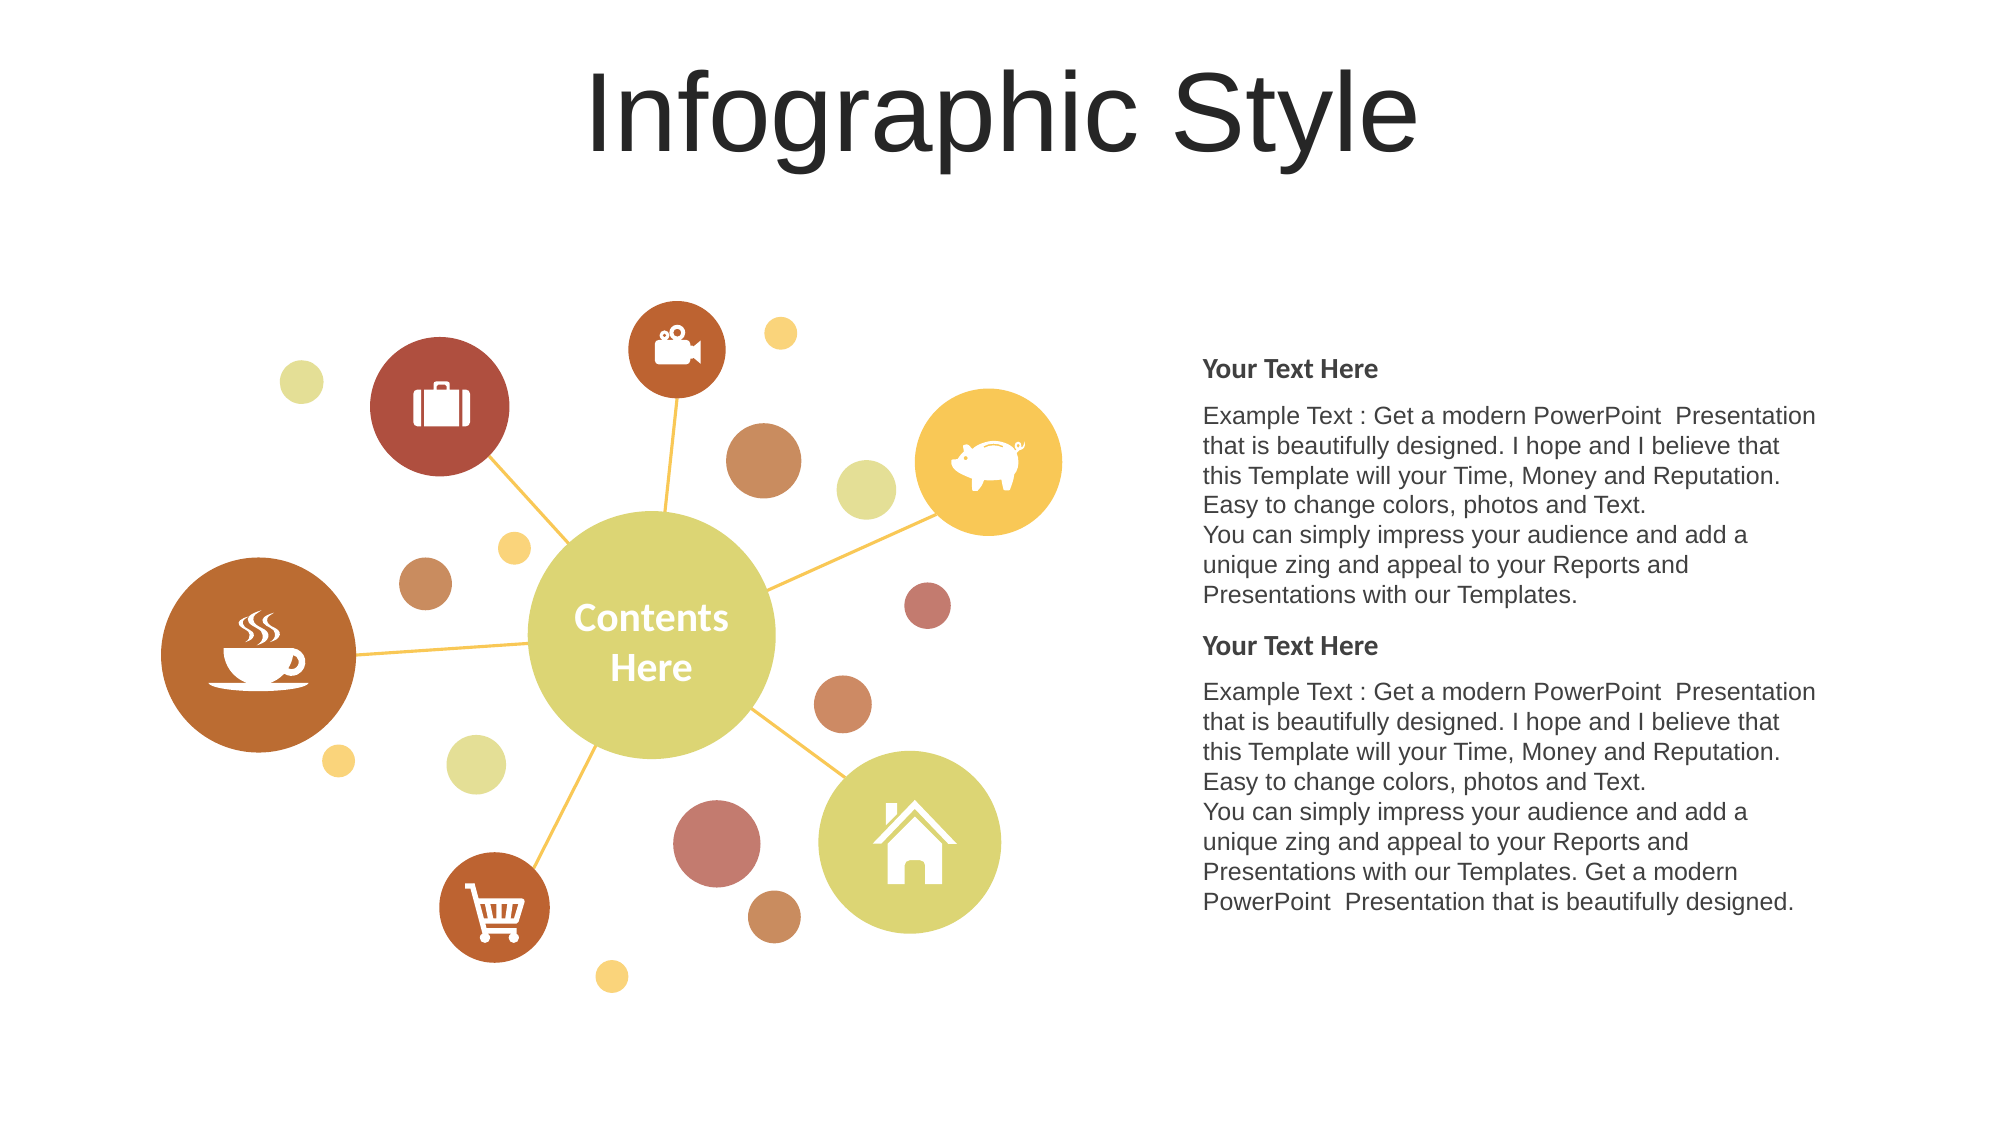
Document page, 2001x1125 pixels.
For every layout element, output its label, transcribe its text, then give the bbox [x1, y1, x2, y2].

text_box Example Text : Get a modern PowerPoint Presentation that is beautifully designed. I hope and I believe that this Template will your Time, Money and Reputation. Easy to change colors, photos and Text. You can simply impress your audience and add a unique zing and appeal to your Reports and Presentations with our Templates. Get a modern PowerPoint Presentation that is beautifully designed. [1188, 668, 1839, 923]
text_box Example Text : Get a modern PowerPoint Presentation that is beautifully designed. I hope and I believe that this Template will your Time, Money and Reputation. Easy to change colors, photos and Text. You can simply impress your audience and add a unique zing and appeal to your Reports and Presentations with our Templates. [1188, 391, 1839, 617]
text_box Your Text Here [1188, 618, 1839, 668]
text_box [160, 300, 1063, 993]
list Infographic Style [53, 55, 1952, 175]
text_box Your Text Here [1188, 342, 1839, 391]
